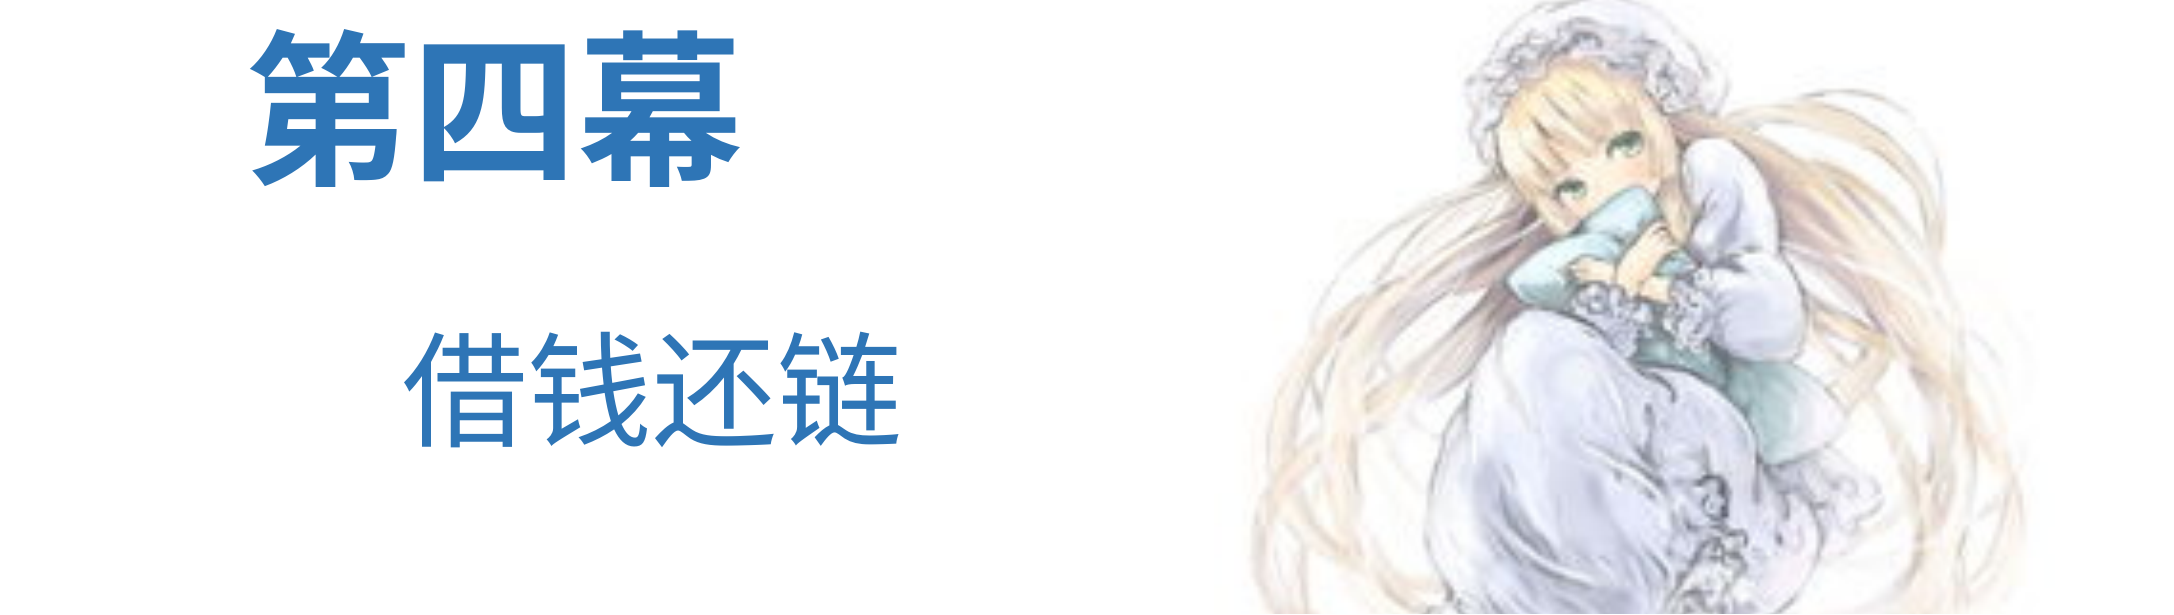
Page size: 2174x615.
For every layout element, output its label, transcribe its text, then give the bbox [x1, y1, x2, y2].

title 第四幕 [229, 0, 871, 237]
picture [1214, 0, 2055, 614]
text_box 借钱还链 [386, 278, 1214, 516]
